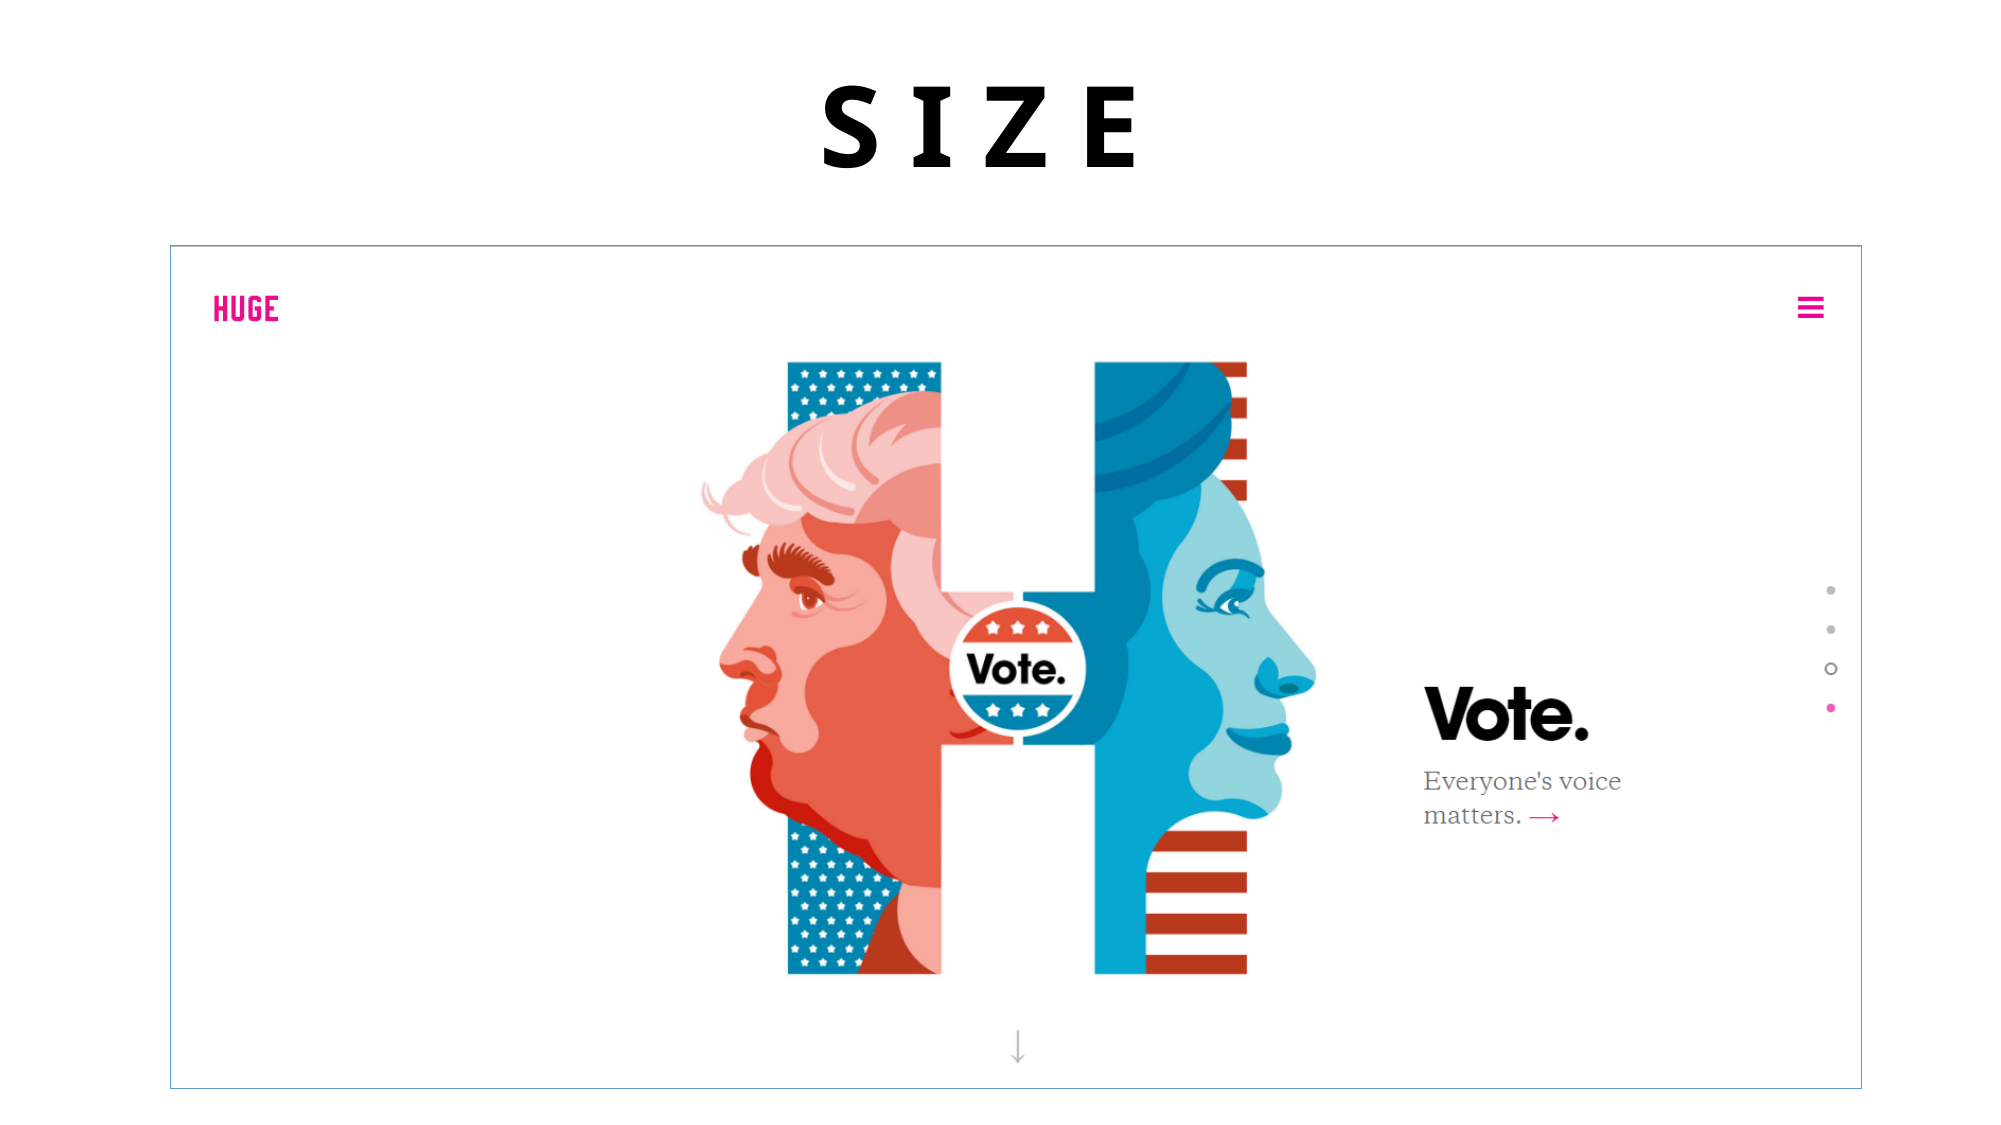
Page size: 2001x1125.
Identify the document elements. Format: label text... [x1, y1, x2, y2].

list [170, 245, 1862, 1089]
text_box S I Z E [183, 47, 1807, 198]
